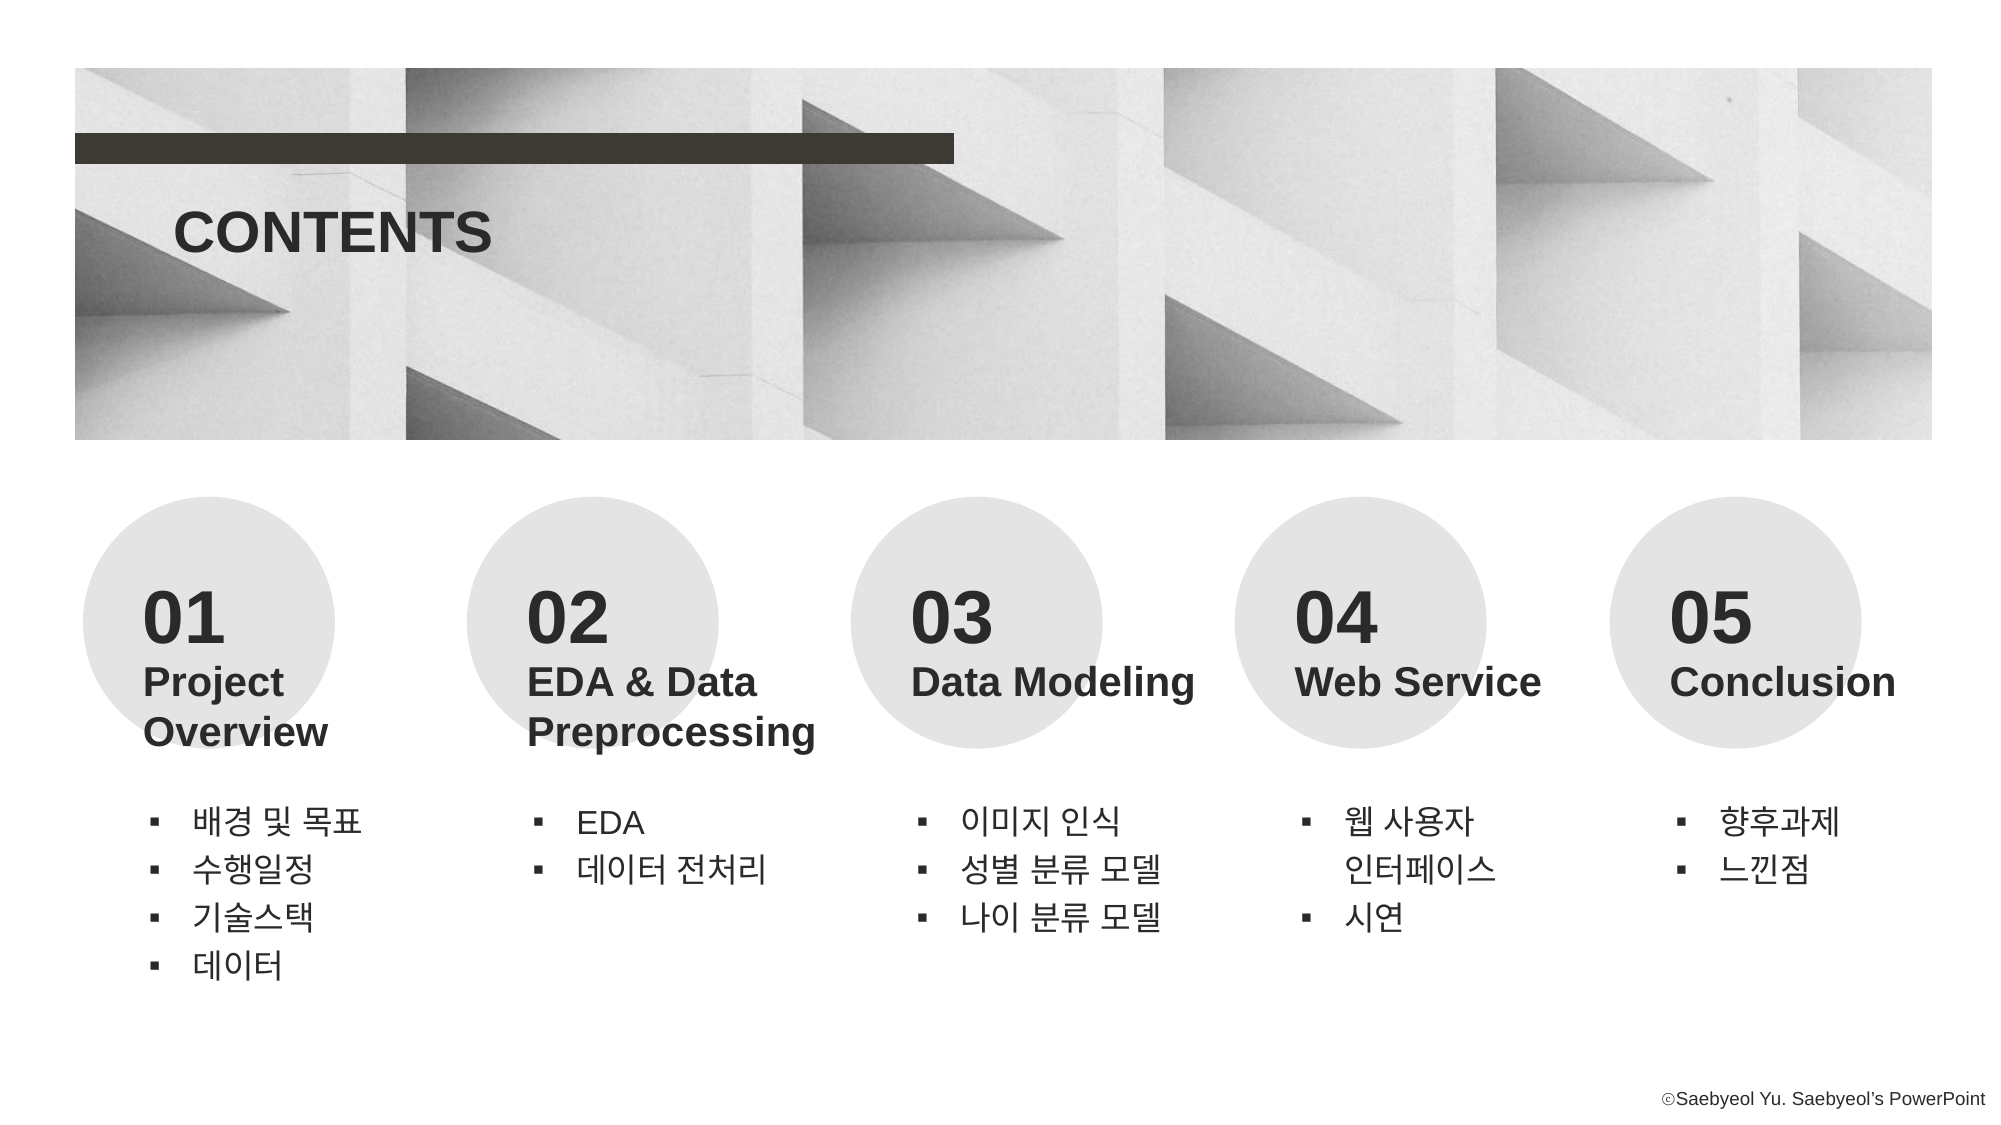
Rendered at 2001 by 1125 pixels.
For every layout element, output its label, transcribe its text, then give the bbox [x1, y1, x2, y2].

text_box 03 [895, 560, 1029, 647]
text_box 배경 및 목표 수행일정 기술스택 데이터 [133, 786, 451, 993]
text_box EDA & Data Preprocessing [511, 647, 843, 763]
text_box EDA 데이터 전처리 [517, 786, 835, 897]
text_box 02 [511, 560, 643, 647]
text_box [1609, 496, 1862, 749]
text_box [850, 496, 1103, 749]
text_box [466, 496, 719, 719]
text_box [82, 496, 335, 719]
text_box 이미지 인식 성별 분류 모델 나이 분류 모델 [901, 786, 1219, 945]
text_box Conclusion [1654, 647, 1986, 713]
text_box 향후과제 느낀점 [1660, 786, 1977, 897]
text_box 05 [1654, 560, 1790, 647]
text_box Project Overview [127, 647, 459, 763]
text_box Web Service [1279, 647, 1611, 713]
text_box Data Modeling [895, 647, 1227, 713]
text_box 웹 사용자 인터페이스 시연 [1285, 786, 1602, 945]
text_box 04 [1279, 560, 1415, 647]
text_box 01 [127, 560, 248, 647]
picture [74, 68, 1932, 441]
text_box [1234, 496, 1487, 749]
